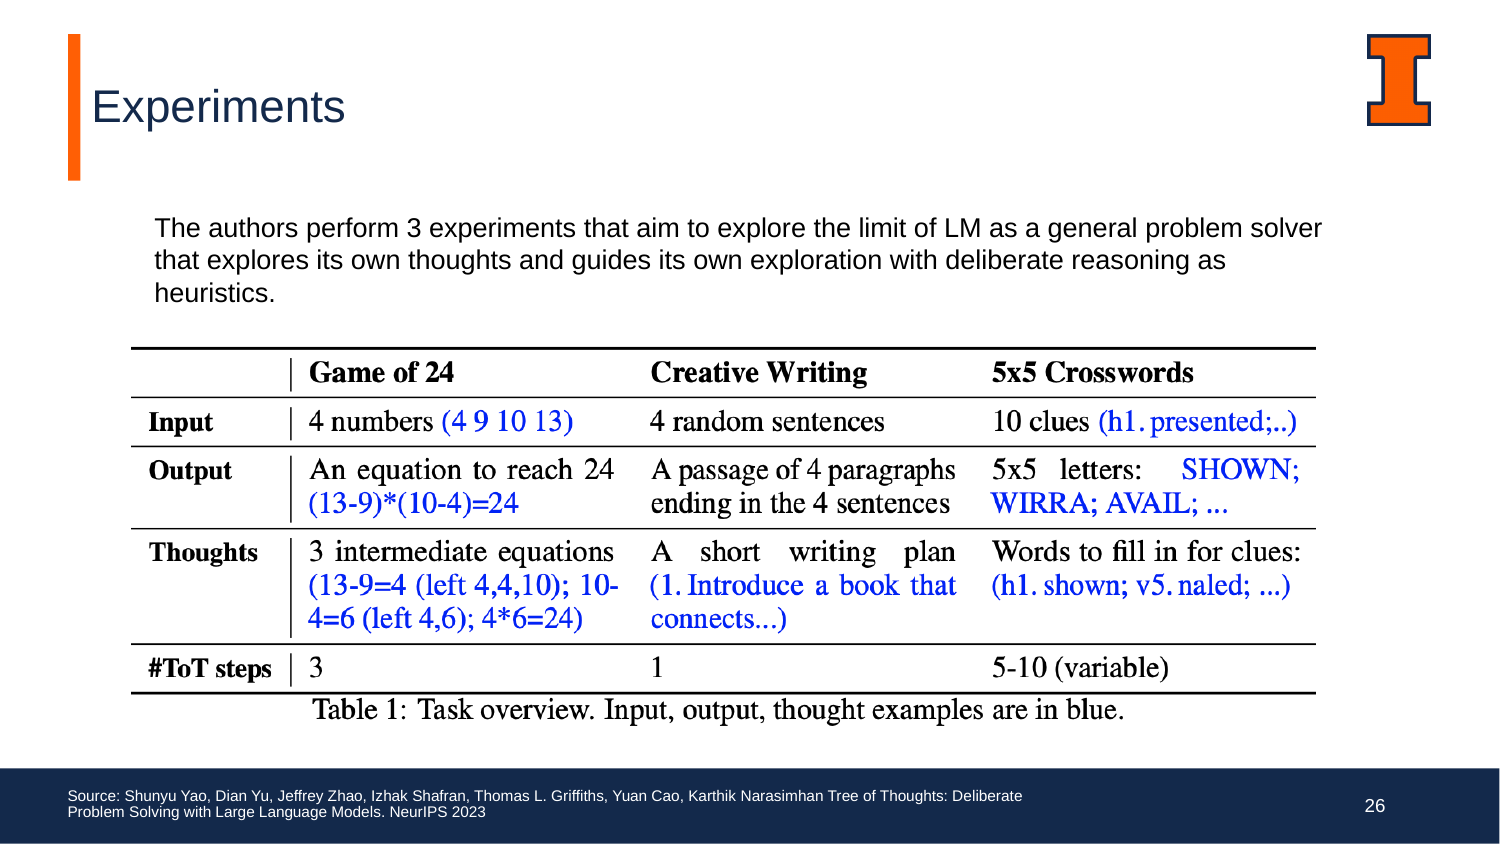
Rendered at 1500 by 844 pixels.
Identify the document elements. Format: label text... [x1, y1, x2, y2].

list Source: Shunyu Yao, Dian Yu, Jeffrey Zhao, Izhak Shafran, Thomas L. Griffiths, Yuan Cao, Karthik Narasimhan Tree of Thoughts: Deliberate Problem Solving with Large Language Models. NeurIPS 2023 [56, 782, 1059, 827]
picture [1367, 34, 1431, 126]
slide_number ‹#› [1059, 782, 1397, 827]
text_box The authors perform 3 experiments that aim to explore the limit of LM as a general problem solver that explores its own thoughts and guides its own exploration with deliberate reasoning as heuristics. [139, 195, 1340, 289]
picture [79, 290, 1500, 753]
title Experiments [80, 34, 1357, 181]
